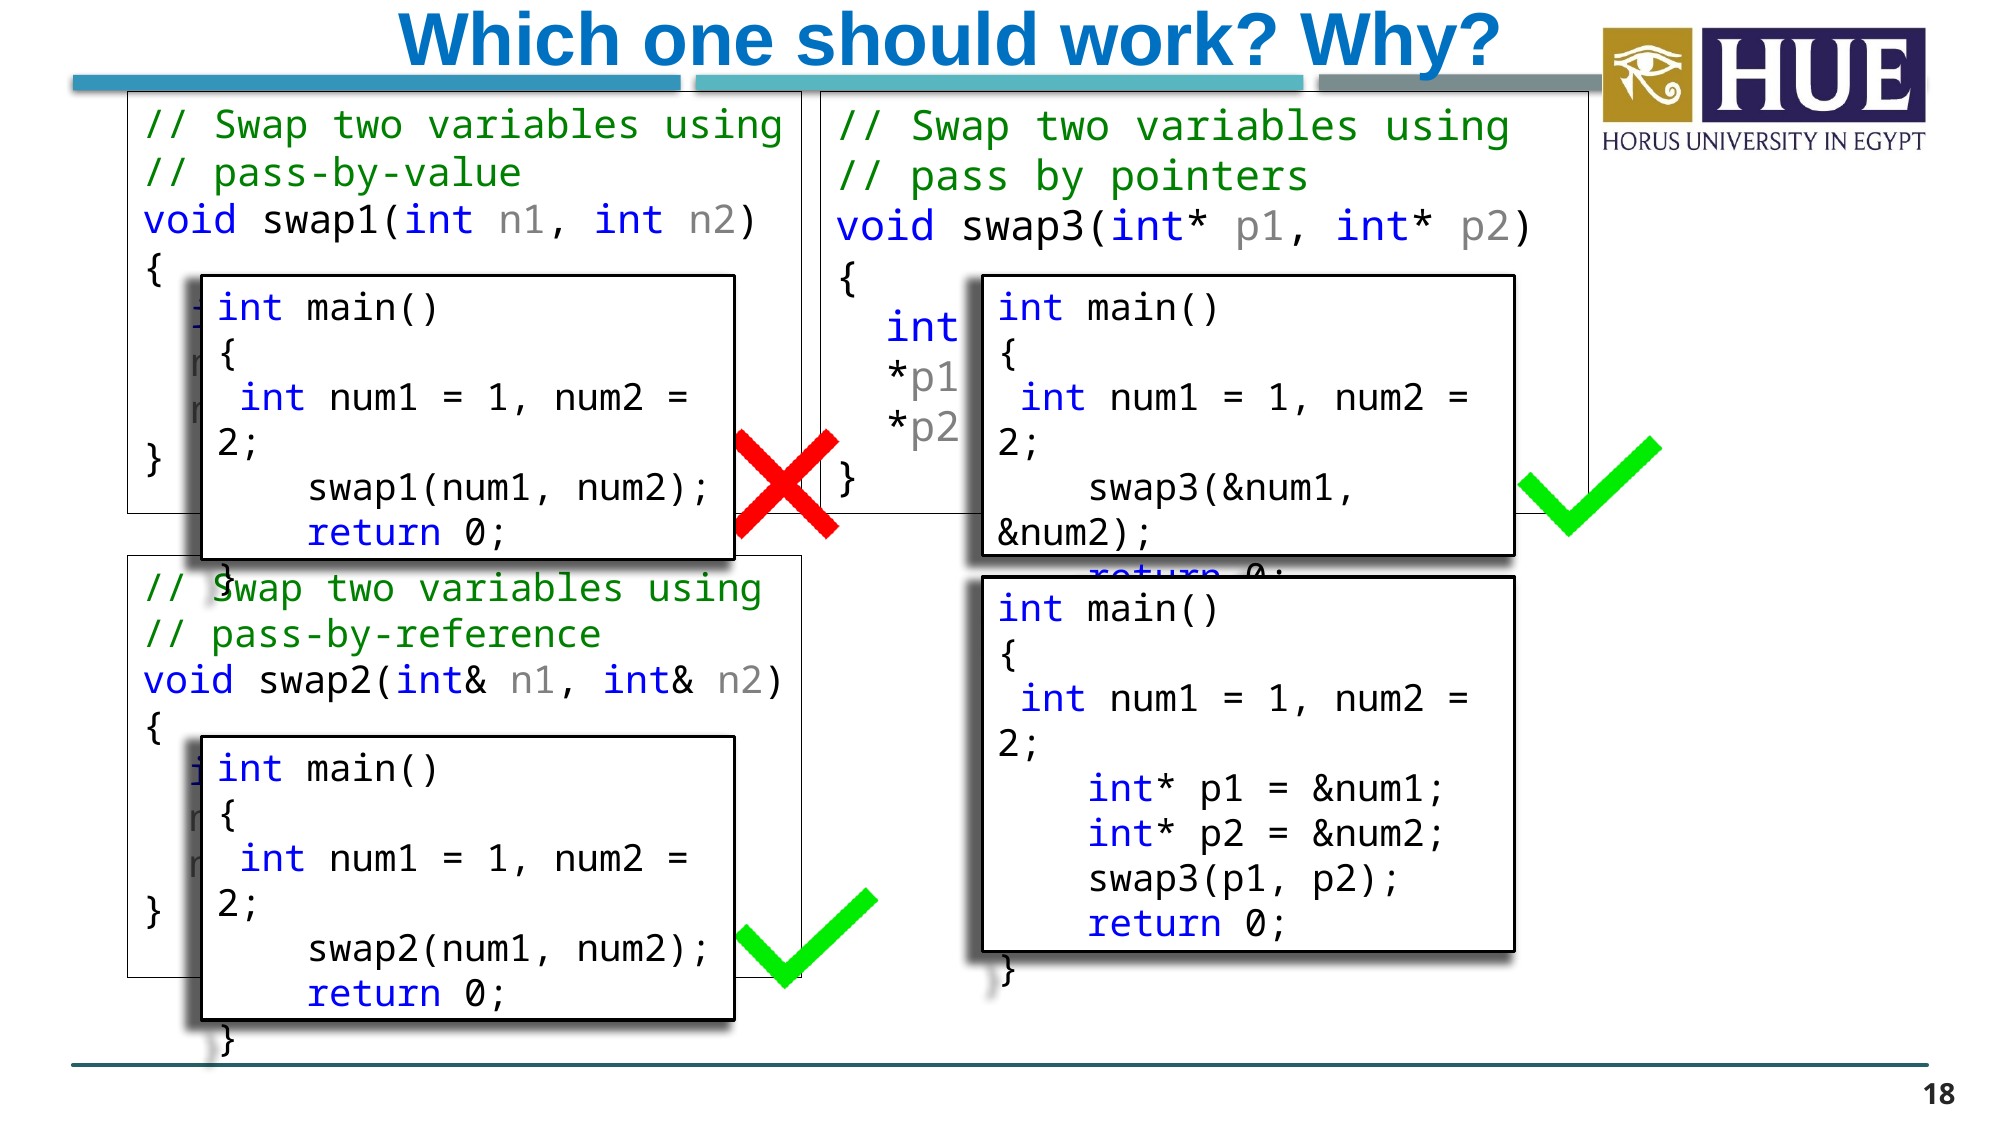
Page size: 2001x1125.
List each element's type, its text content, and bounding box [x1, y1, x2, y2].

text_box // Swap two variables using // pass-by-reference void swap2(int& n1, int& n2) { int temp = n1; n1 = n2; n2 = temp; } [127, 555, 802, 978]
picture [1602, 27, 1927, 153]
picture [729, 862, 881, 1014]
picture [707, 407, 859, 559]
picture [1514, 409, 1666, 561]
text_box int main() { int num1 = 1, num2 = 2; swap2(num1, num2); return 0; } [201, 736, 735, 1021]
slide_number 18 [1882, 1065, 1971, 1125]
text_box // Swap two variables using // pass by pointers void swap3(int* p1, int* p2) { int temp = *p1; *p1 = *p2; *p2 = temp; } [820, 91, 1589, 514]
text_box int main() { int num1 = 1, num2 = 2; swap1(num1, num2); return 0; } [201, 275, 735, 560]
text_box int main() { int num1 = 1, num2 = 2; int* p1 = &num1; int* p2 = &num2; swap3(p1, p2); return 0; } [982, 576, 1515, 952]
text_box Which one should work? Why? [381, 0, 1519, 88]
text_box int main() { int num1 = 1, num2 = 2; swap3(&num1, &num2); return 0; } [982, 275, 1515, 556]
text_box // Swap two variables using // pass-by-value void swap1(int n1, int n2) { int temp = n1; n1 = n2; n2 = temp; } [127, 91, 802, 514]
